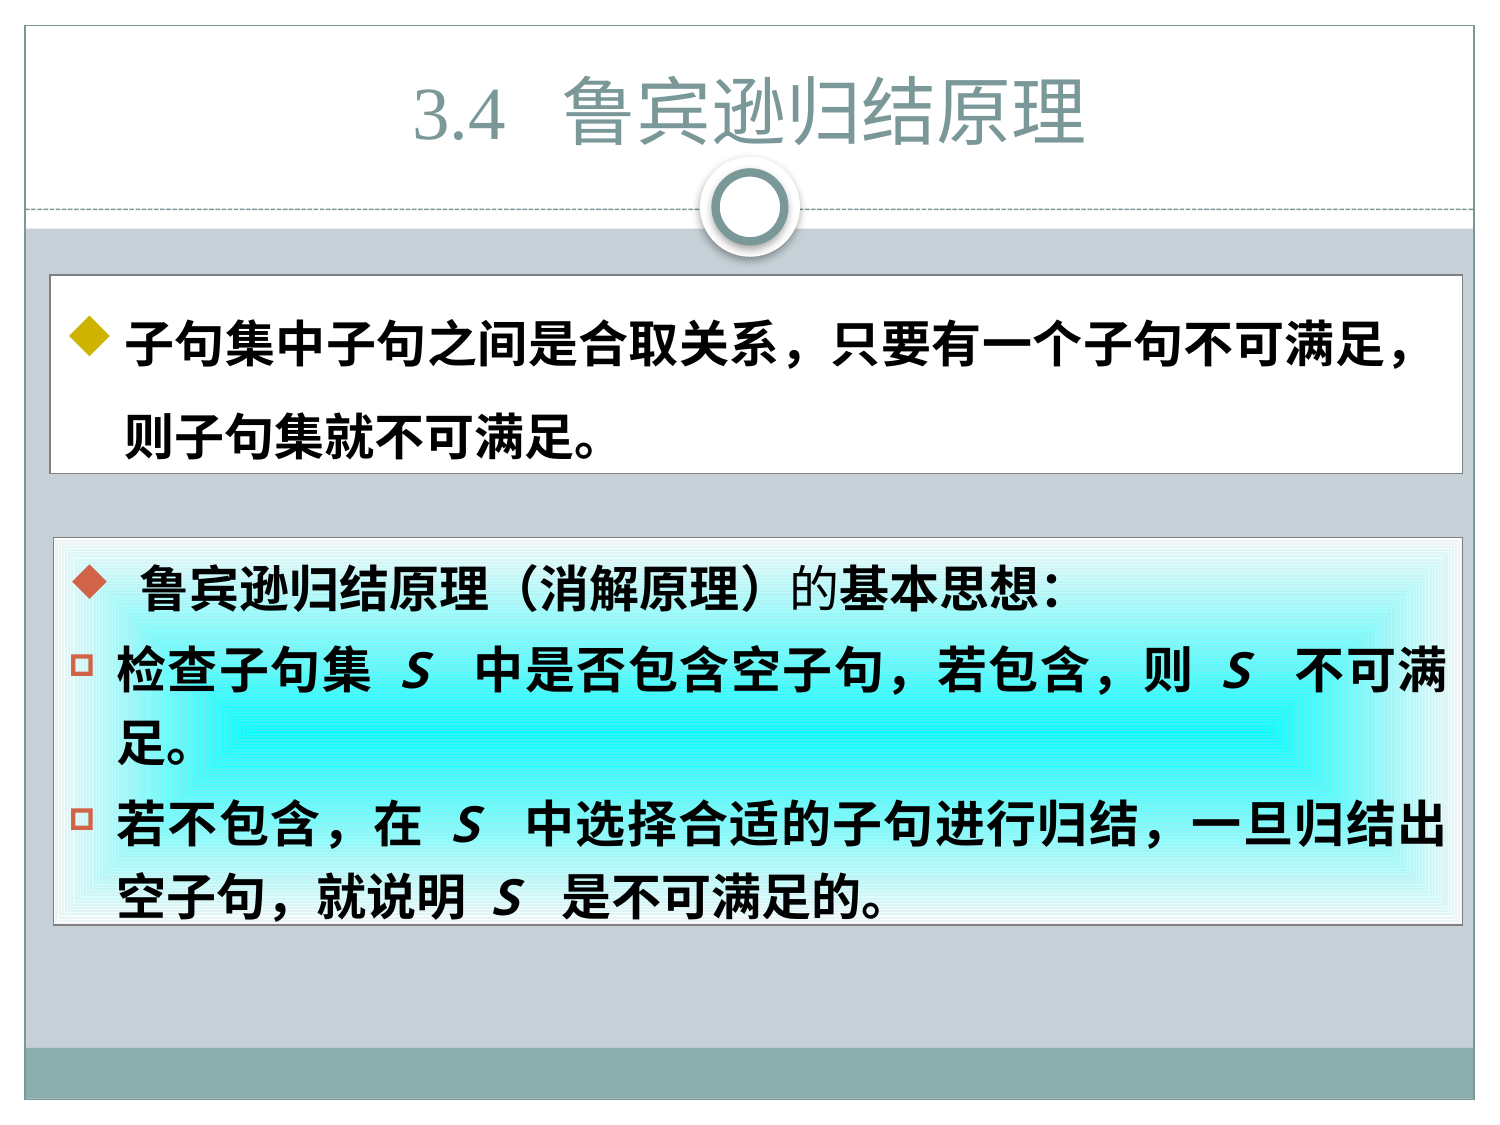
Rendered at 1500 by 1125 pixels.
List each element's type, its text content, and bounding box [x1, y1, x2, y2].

list 鲁宾逊归结原理（消解原理）的基本思想： 检查子句集 S 中是否包含空子句，若包含，则 S 不可满足。 若不包含，在 S 中选择合适的子句进行归结，一旦归结出空子句，就说明 S 是不可满足的。 [53, 537, 1463, 599]
text_box 子句集中子句之间是合取关系，只要有一个子句不可满足， 则子句集就不可满足。 [49, 275, 1463, 474]
list 鲁宾逊归结原理（消解原理）的基本思想： 检查子句集 S 中是否包含空子句，若包含，则 S 不可满足。 若不包含，在 S 中选择合适的子句进行归结，一旦归结出空子句，就说明 S 是不可满足的。 [53, 601, 1463, 619]
list 鲁宾逊归结原理（消解原理）的基本思想： 检查子句集 S 中是否包含空子句，若包含，则 S 不可满足。 若不包含，在 S 中选择合适的子句进行归结，一旦归结出空子句，就说明 S 是不可满足的。 [53, 620, 1463, 926]
slide_number [715, 168, 791, 241]
title 3.4 鲁宾逊归结原理 [49, 37, 1450, 163]
